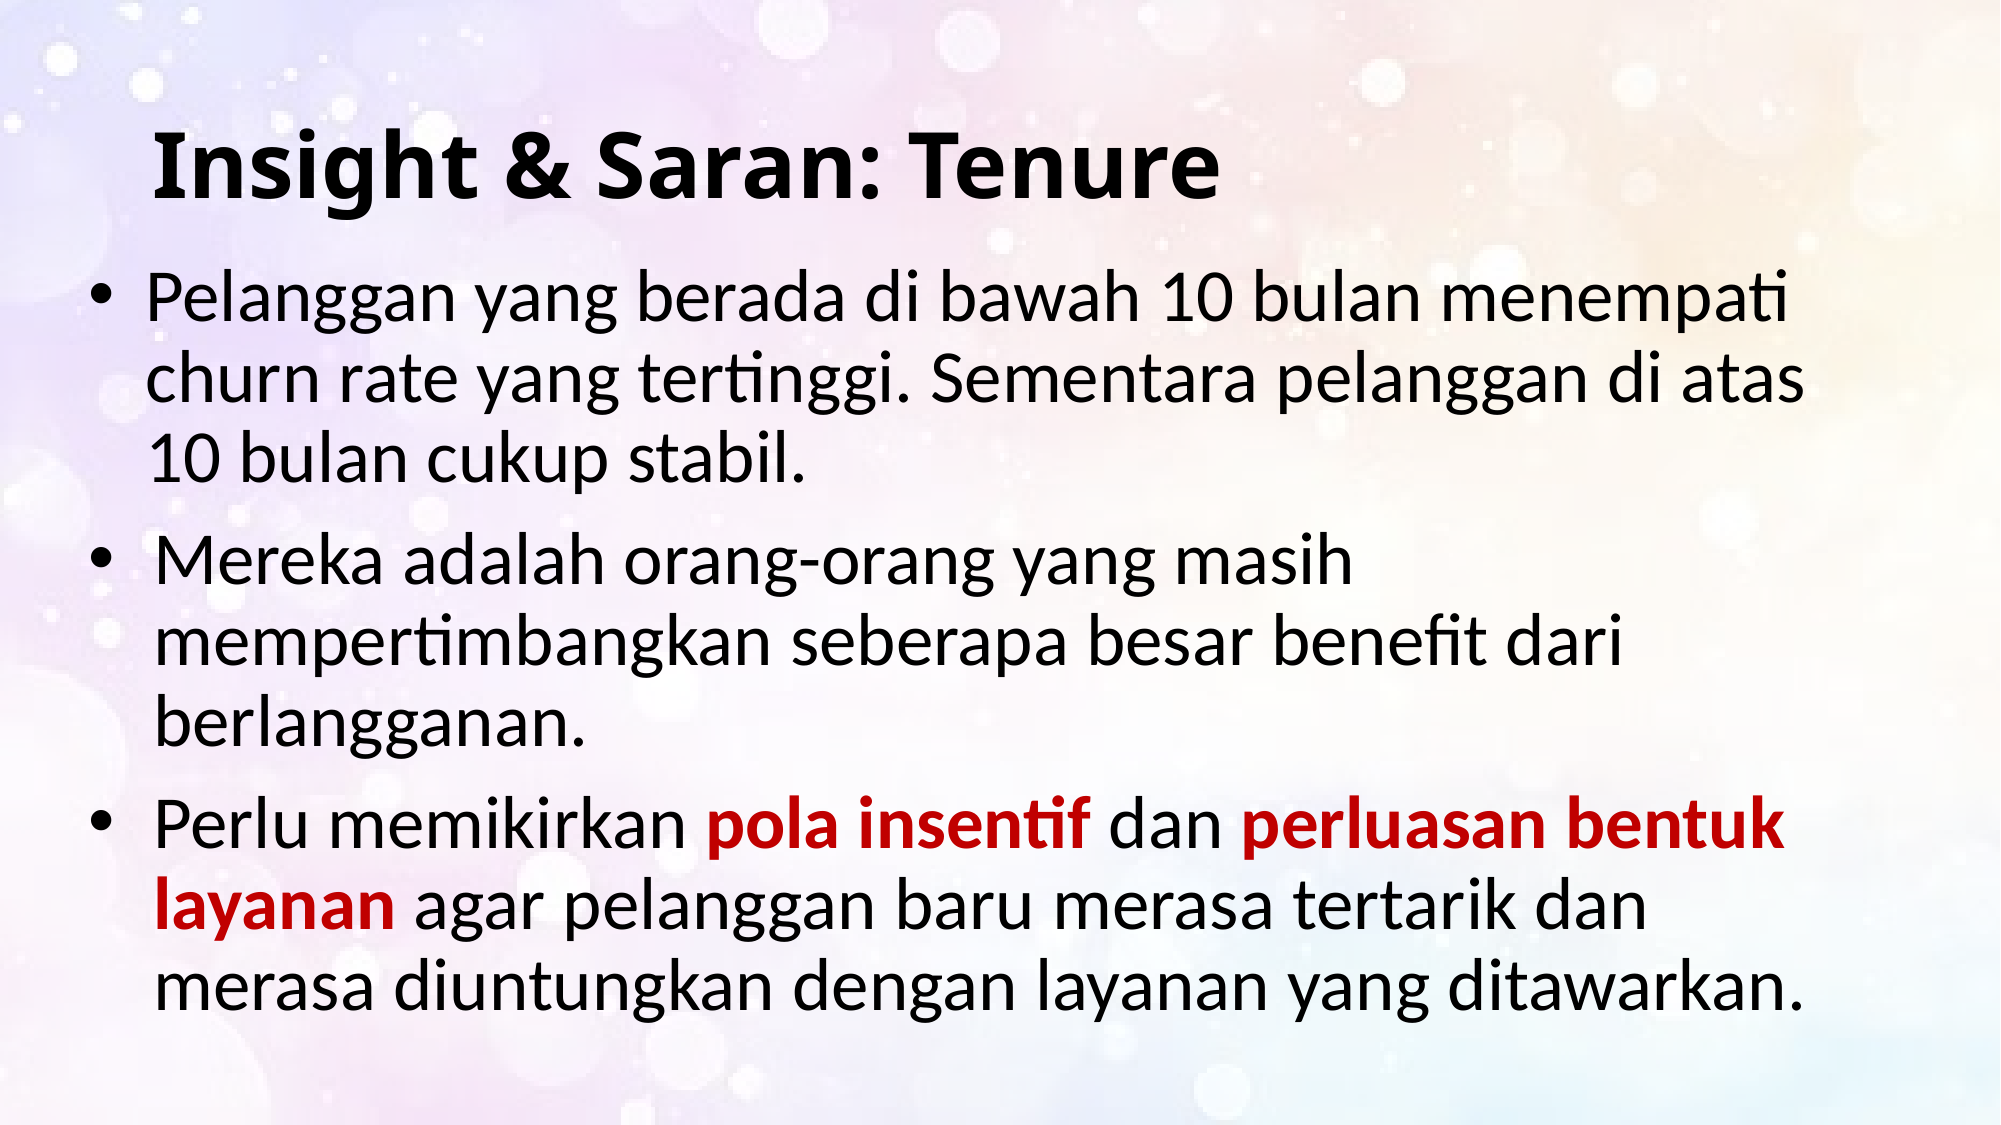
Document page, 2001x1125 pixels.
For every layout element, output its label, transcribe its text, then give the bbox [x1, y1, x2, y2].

list Pelanggan yang berada di bawah 10 bulan menempati churn rate yang tertinggi. Sementara pelanggan di atas 10 bulan cukup stabil. Mereka adalah orang-orang yang masih mempertimbangkan seberapa besar benefit dari berlangganan. Perlu memikirkan pola insentif dan perluasan bentuk layanan agar pelanggan baru merasa tertarik dan merasa diuntungkan dengan layanan yang ditawarkan. [73, 248, 1896, 1080]
title Insight & Saran: Tenure [137, 59, 1863, 248]
